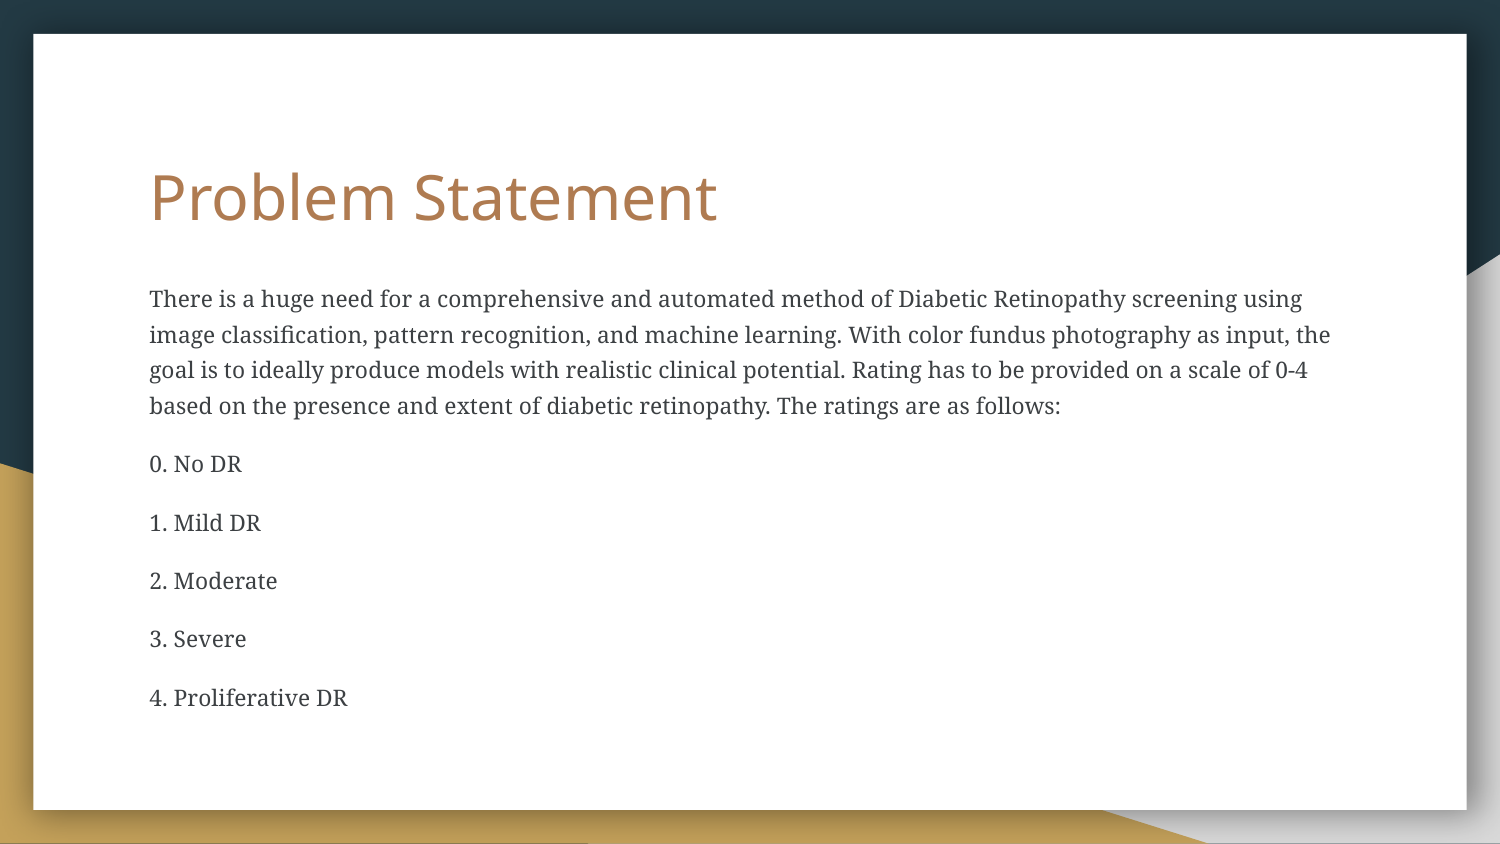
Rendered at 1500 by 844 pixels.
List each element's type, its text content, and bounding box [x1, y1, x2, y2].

title Problem Statement [134, 138, 1366, 263]
list There is a huge need for a comprehensive and automated method of Diabetic Retinopathy screening using image classification, pattern recognition, and machine learning. With color fundus photography as input, the goal is to ideally produce models with realistic clinical potential. Rating has to be provided on a scale of 0-4 based on the presence and extent of diabetic retinopathy. The ratings are as follows: 0. No DR 1. Mild DR 2. Moderate 3. Severe 4. Proliferative DR [134, 263, 1366, 729]
